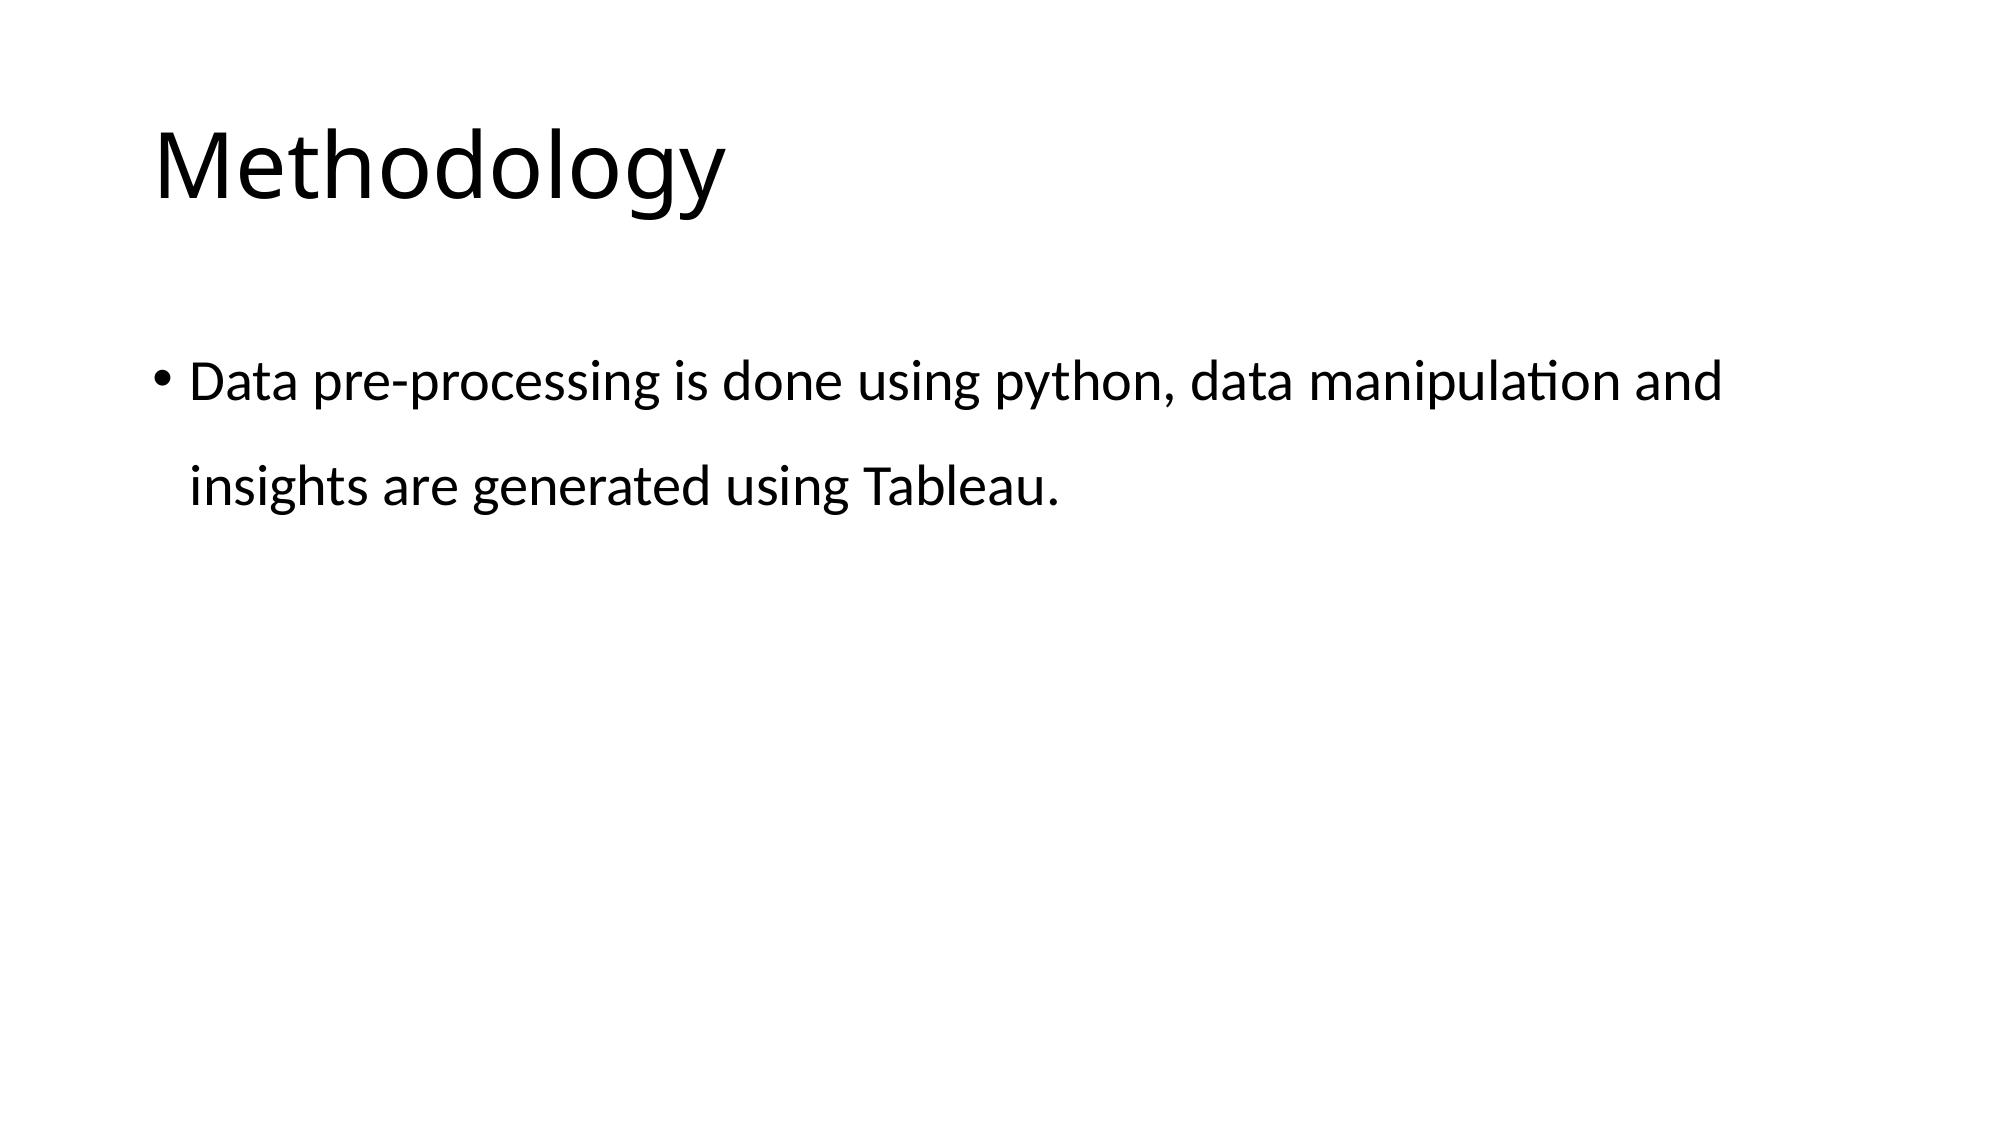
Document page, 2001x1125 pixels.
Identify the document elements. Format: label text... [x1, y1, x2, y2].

title Methodology [137, 59, 1863, 278]
list Data pre-processing is done using python, data manipulation and insights are generated using Tableau. [137, 299, 1863, 1014]
